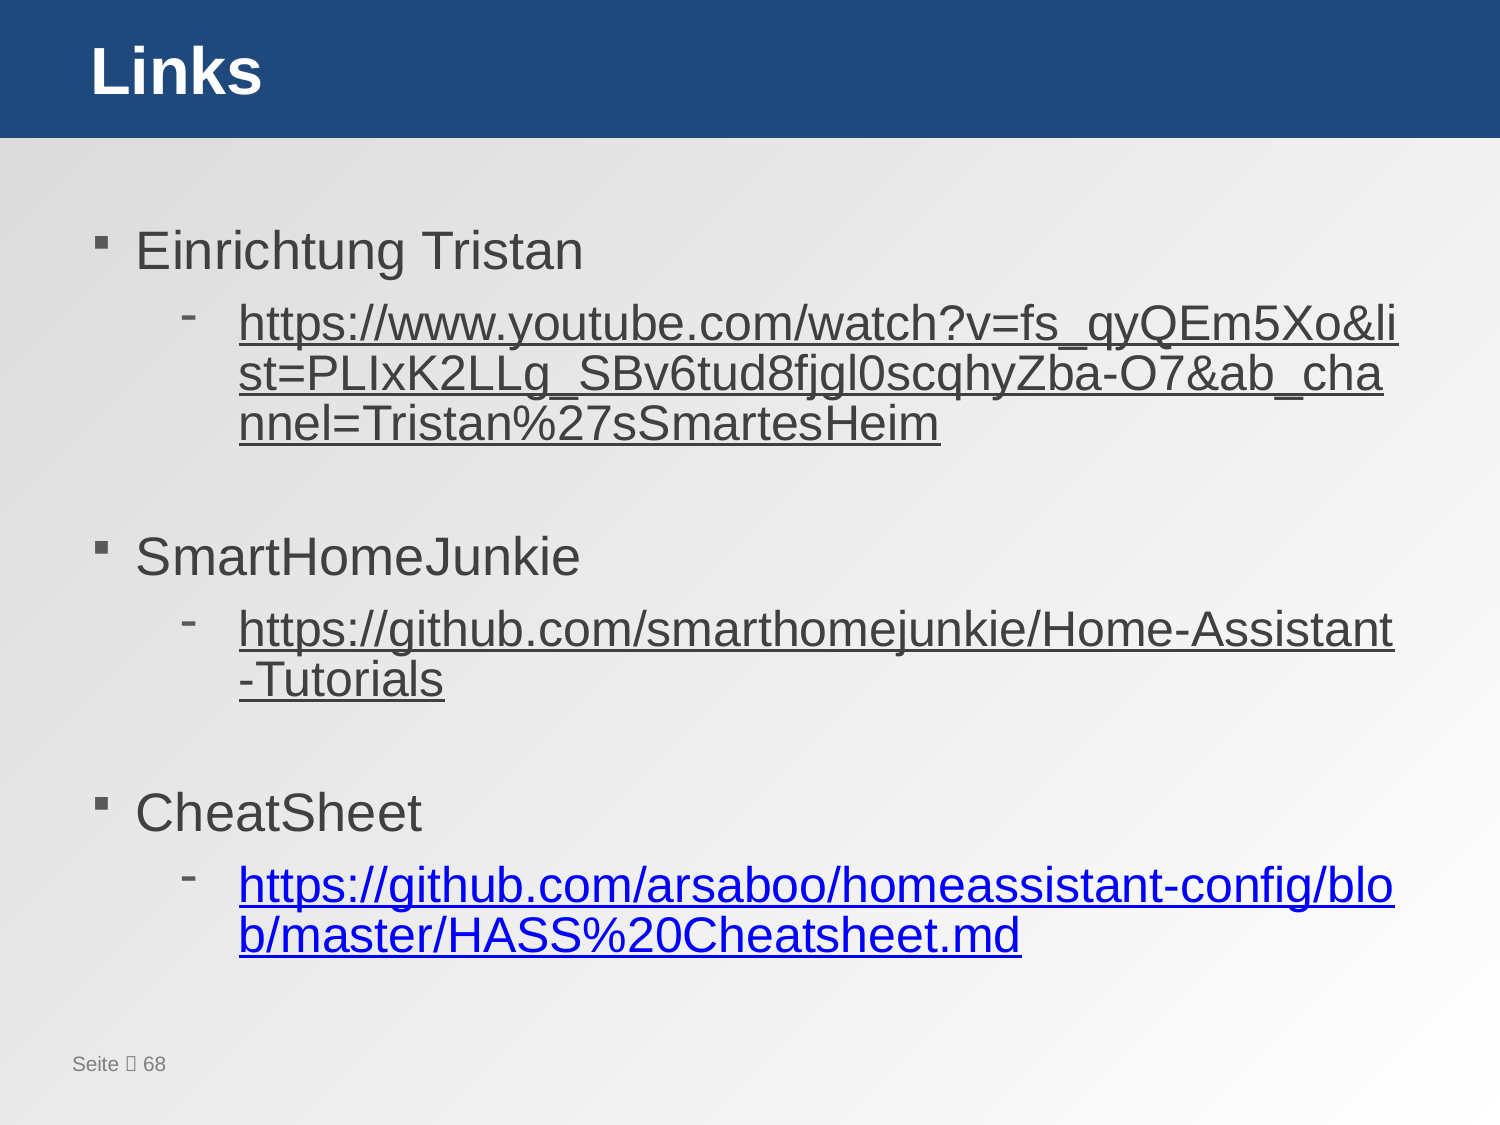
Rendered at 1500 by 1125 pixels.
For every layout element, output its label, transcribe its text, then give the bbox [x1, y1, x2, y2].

list Einrichtung Tristan https://www.youtube.com/watch?v=fs_qyQEm5Xo&list=PLIxK2LLg_SBv6tud8fjgl0scqhyZba-O7&ab_channel=Tristan%27sSmartesHeim SmartHomeJunkie https://github.com/smarthomejunkie/Home-Assistant-Tutorials CheatSheet https://github.com/arsaboo/homeassistant-config/blob/master/HASS%20Cheatsheet.md [76, 208, 1424, 964]
title Links [75, 20, 1425, 208]
